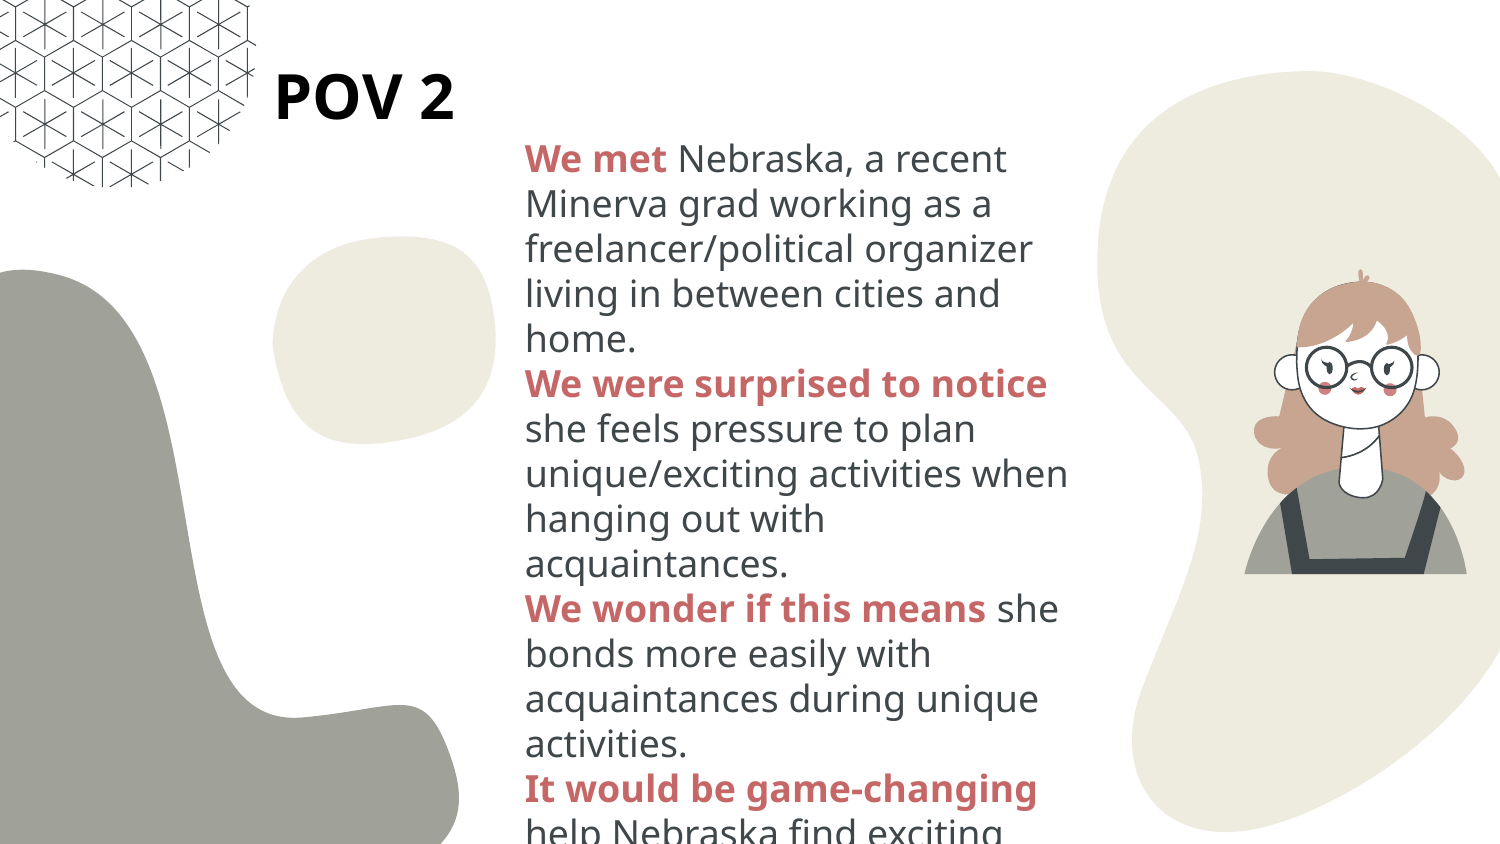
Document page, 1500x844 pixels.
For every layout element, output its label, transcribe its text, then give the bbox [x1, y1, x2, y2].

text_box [1306, 346, 1413, 388]
title POV 2 [258, 57, 1021, 147]
text_box We met Nebraska, a recent Minerva grad working as a freelancer/political organizer living in between cities and home. We were surprised to notice she feels pressure to plan unique/exciting activities when hanging out with acquaintances. We wonder if this means she bonds more easily with acquaintances during unique activities. It would be game-changing help Nebraska find exciting activities in her city. [509, 120, 1106, 844]
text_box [1244, 269, 1469, 575]
